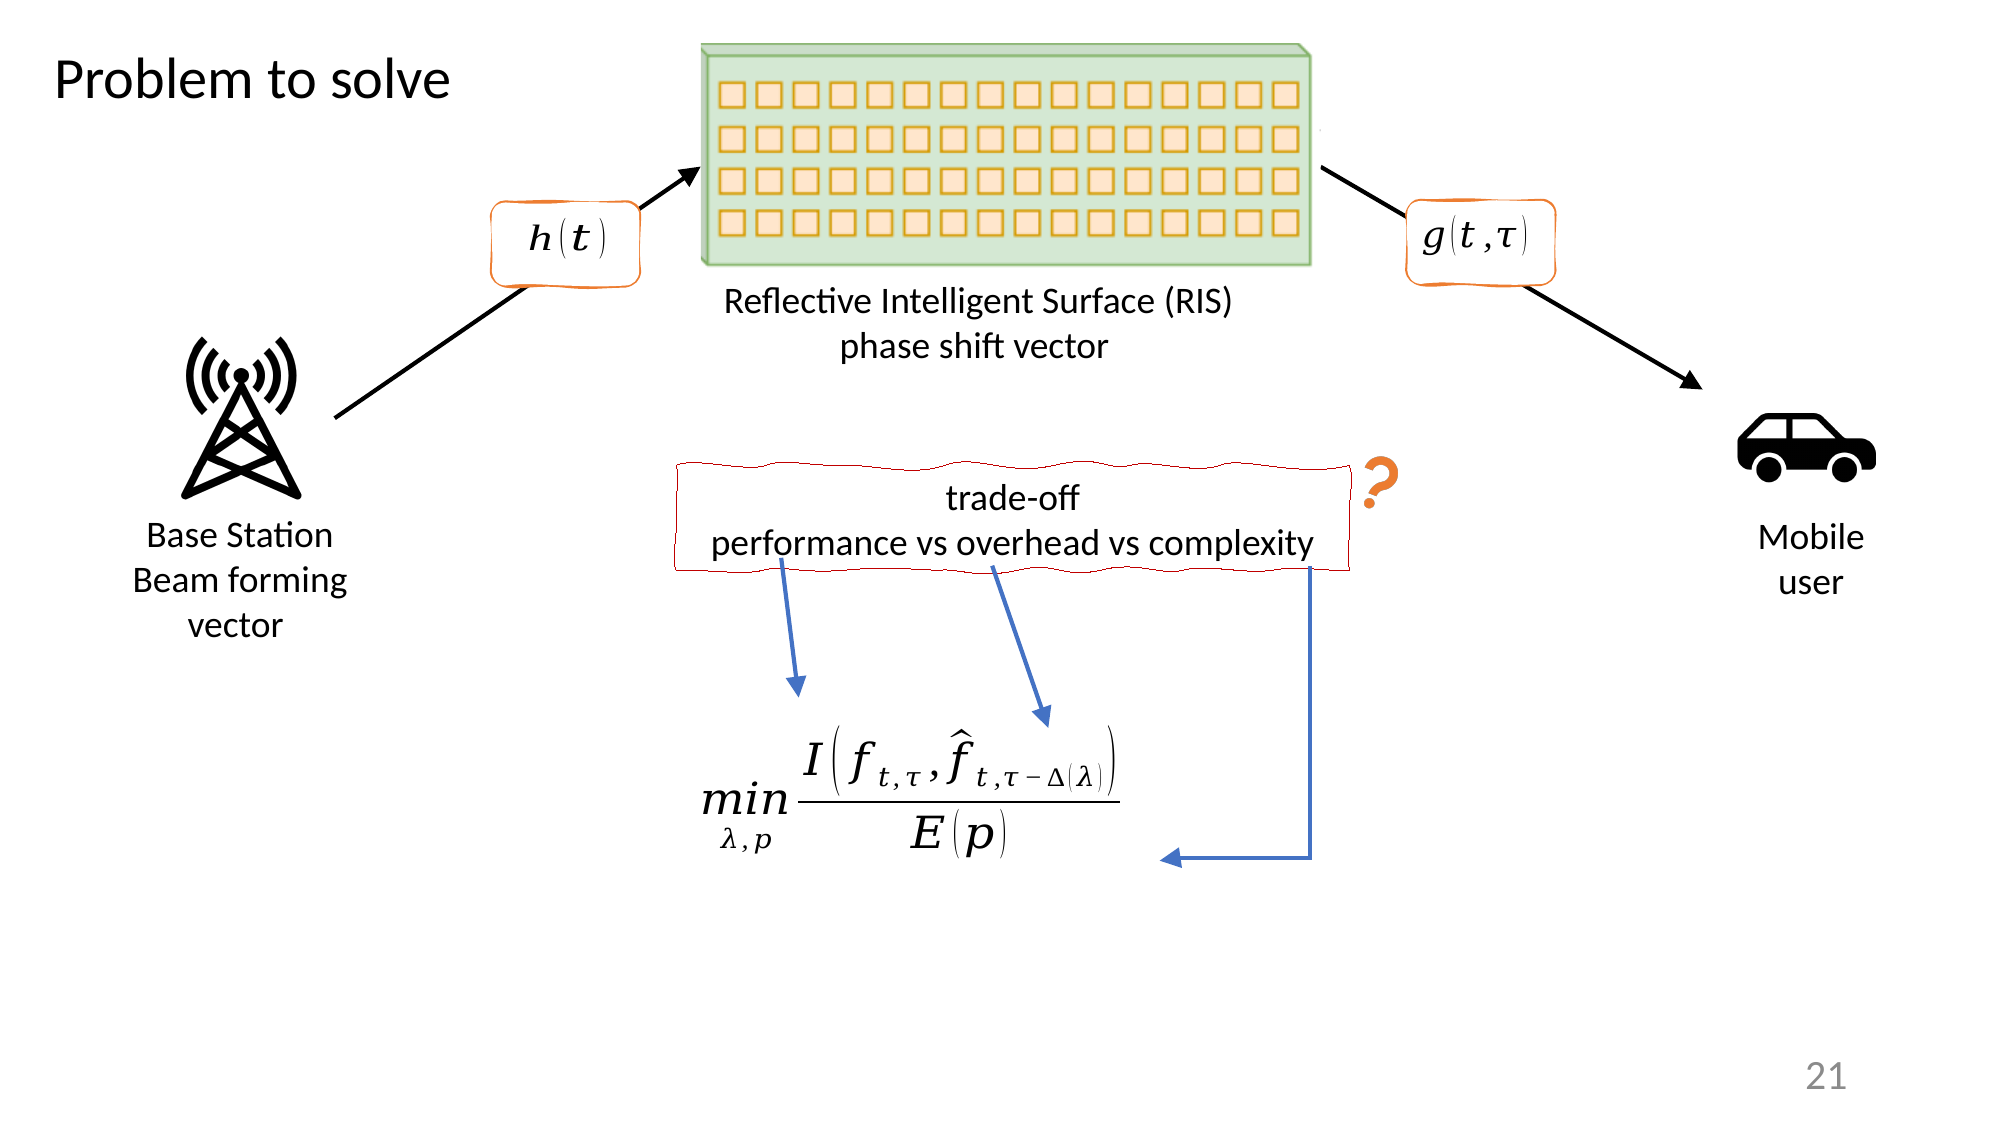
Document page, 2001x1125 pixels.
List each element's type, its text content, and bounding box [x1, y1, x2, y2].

picture [145, 323, 335, 514]
text_box [339, 288, 526, 417]
text_box [1159, 565, 1311, 868]
text_box [489, 199, 642, 290]
picture [1345, 443, 1417, 522]
text_box [1325, 168, 1405, 217]
text_box trade-off performance vs overhead vs complexity [674, 461, 1350, 574]
text_box [640, 167, 695, 209]
picture [1731, 372, 1882, 523]
text_box [991, 565, 1052, 728]
text_box Mobile user [1740, 527, 1883, 610]
text_box Reflective Intelligent Surface (RIS) phase shift vector [709, 299, 1249, 374]
text_box [780, 557, 807, 698]
text_box [1525, 287, 1703, 390]
text_box [1405, 198, 1557, 288]
text_box Problem to solve [39, 32, 467, 118]
slide_number 21 [1412, 1042, 1863, 1103]
picture [700, 43, 1321, 290]
text_box Base Station Beam forming vector [97, 503, 383, 653]
